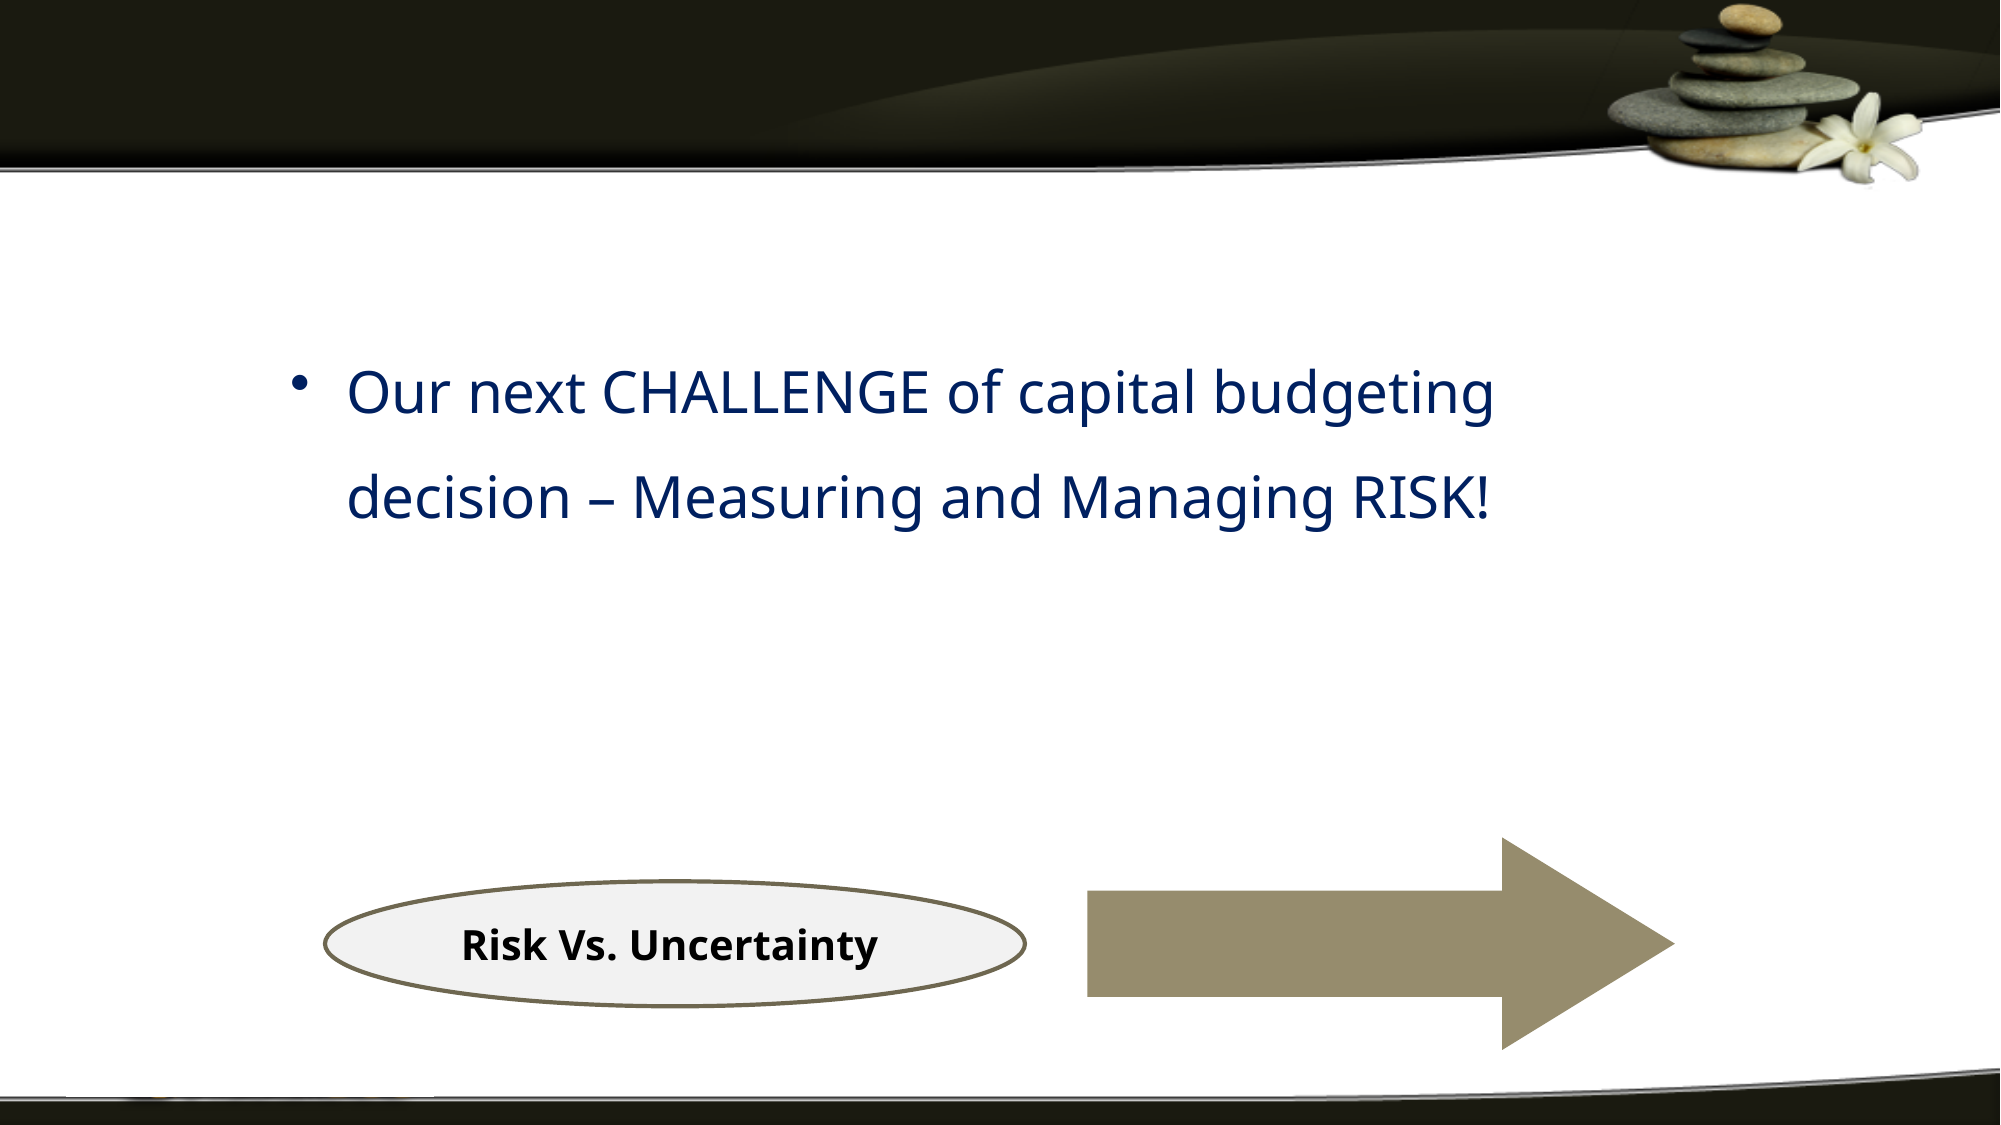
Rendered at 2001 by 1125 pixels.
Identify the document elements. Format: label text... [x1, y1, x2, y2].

picture [0, 0, 2000, 1125]
text_box [1087, 837, 1675, 1050]
list Our next CHALLENGE of capital budgeting decision – Measuring and Managing RISK! [275, 312, 1693, 550]
text_box Risk Vs. Uncertainty [322, 879, 1028, 1009]
